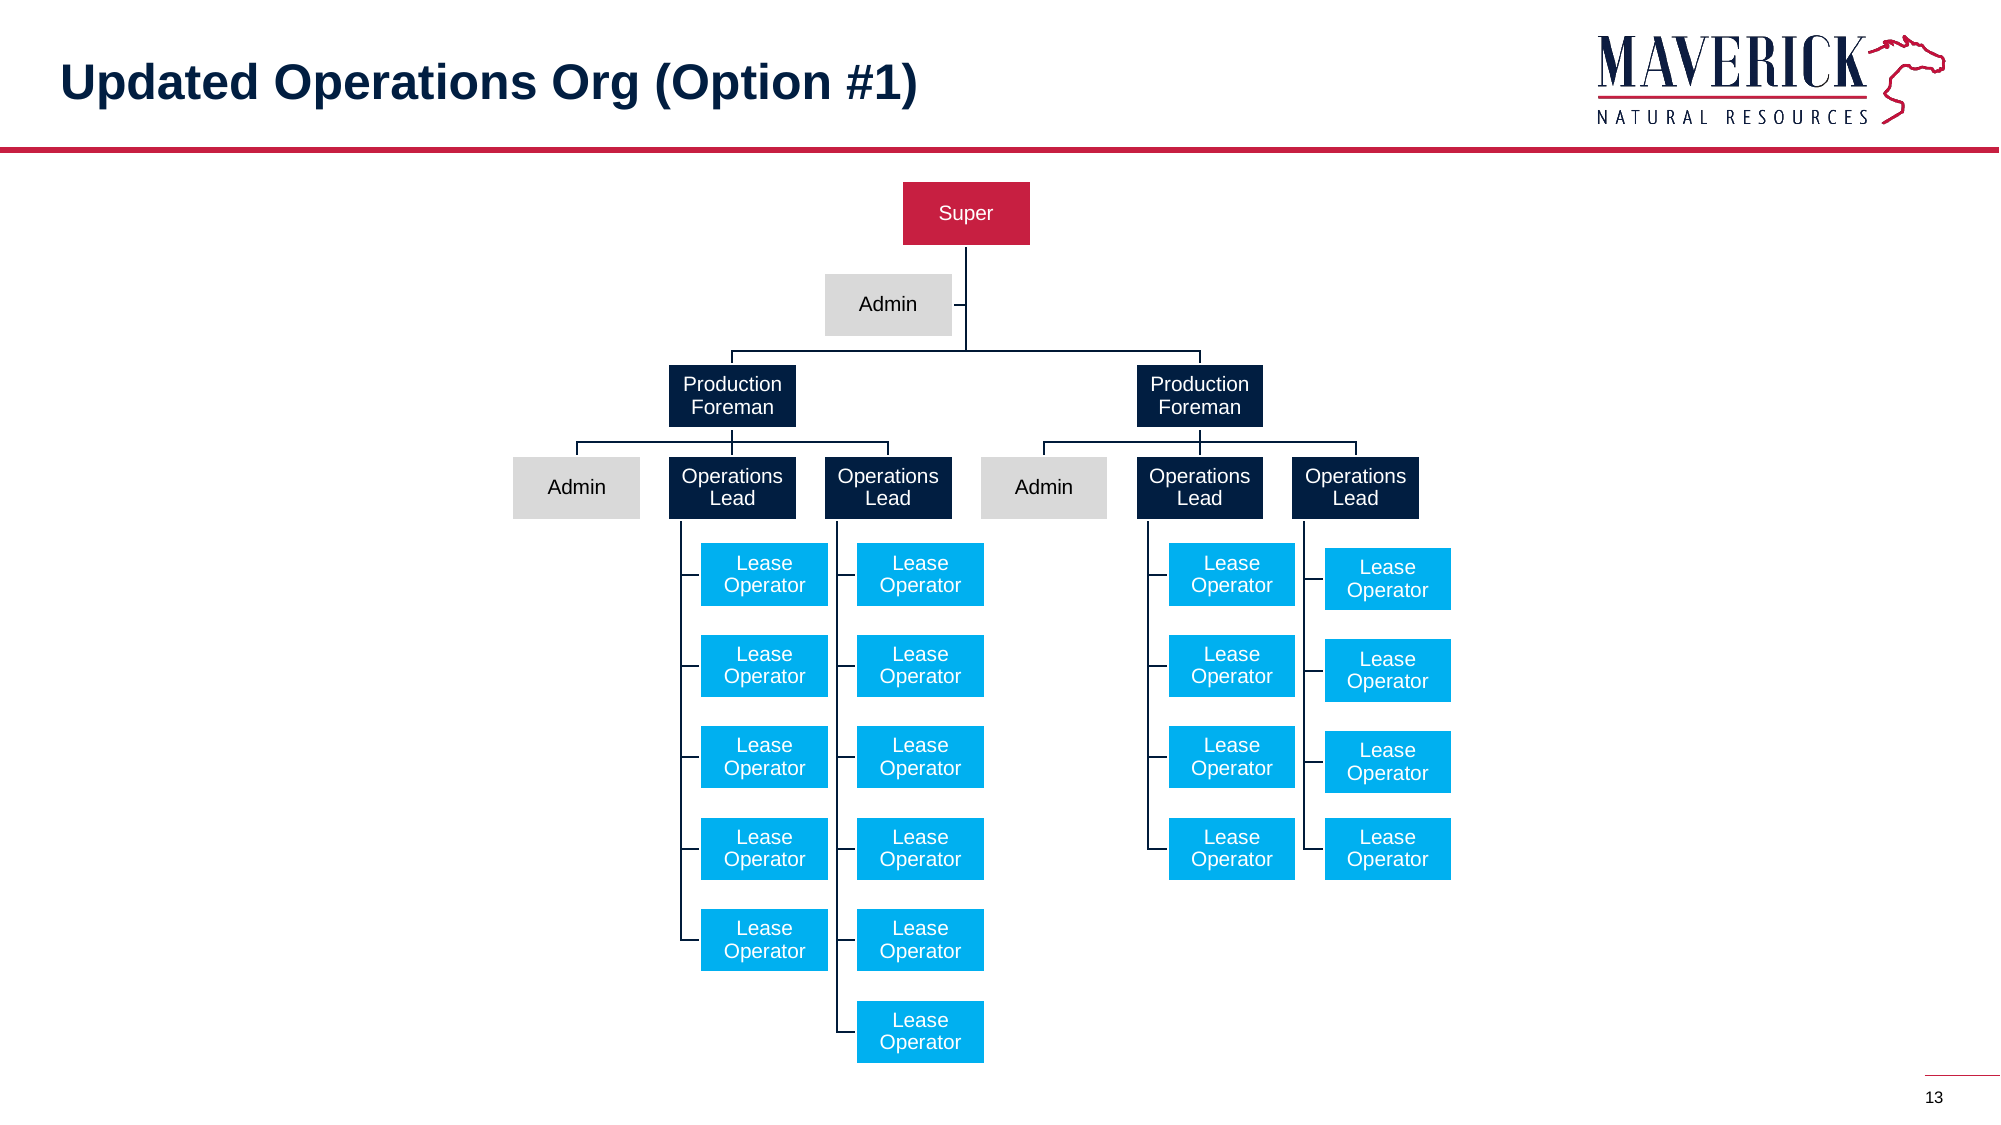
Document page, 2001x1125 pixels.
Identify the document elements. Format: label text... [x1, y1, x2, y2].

title Updated Operations Org (Option #1) [60, 27, 1530, 140]
slide_number 13 [1925, 1086, 2000, 1125]
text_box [169, 180, 1796, 1070]
picture [1590, 31, 1950, 129]
